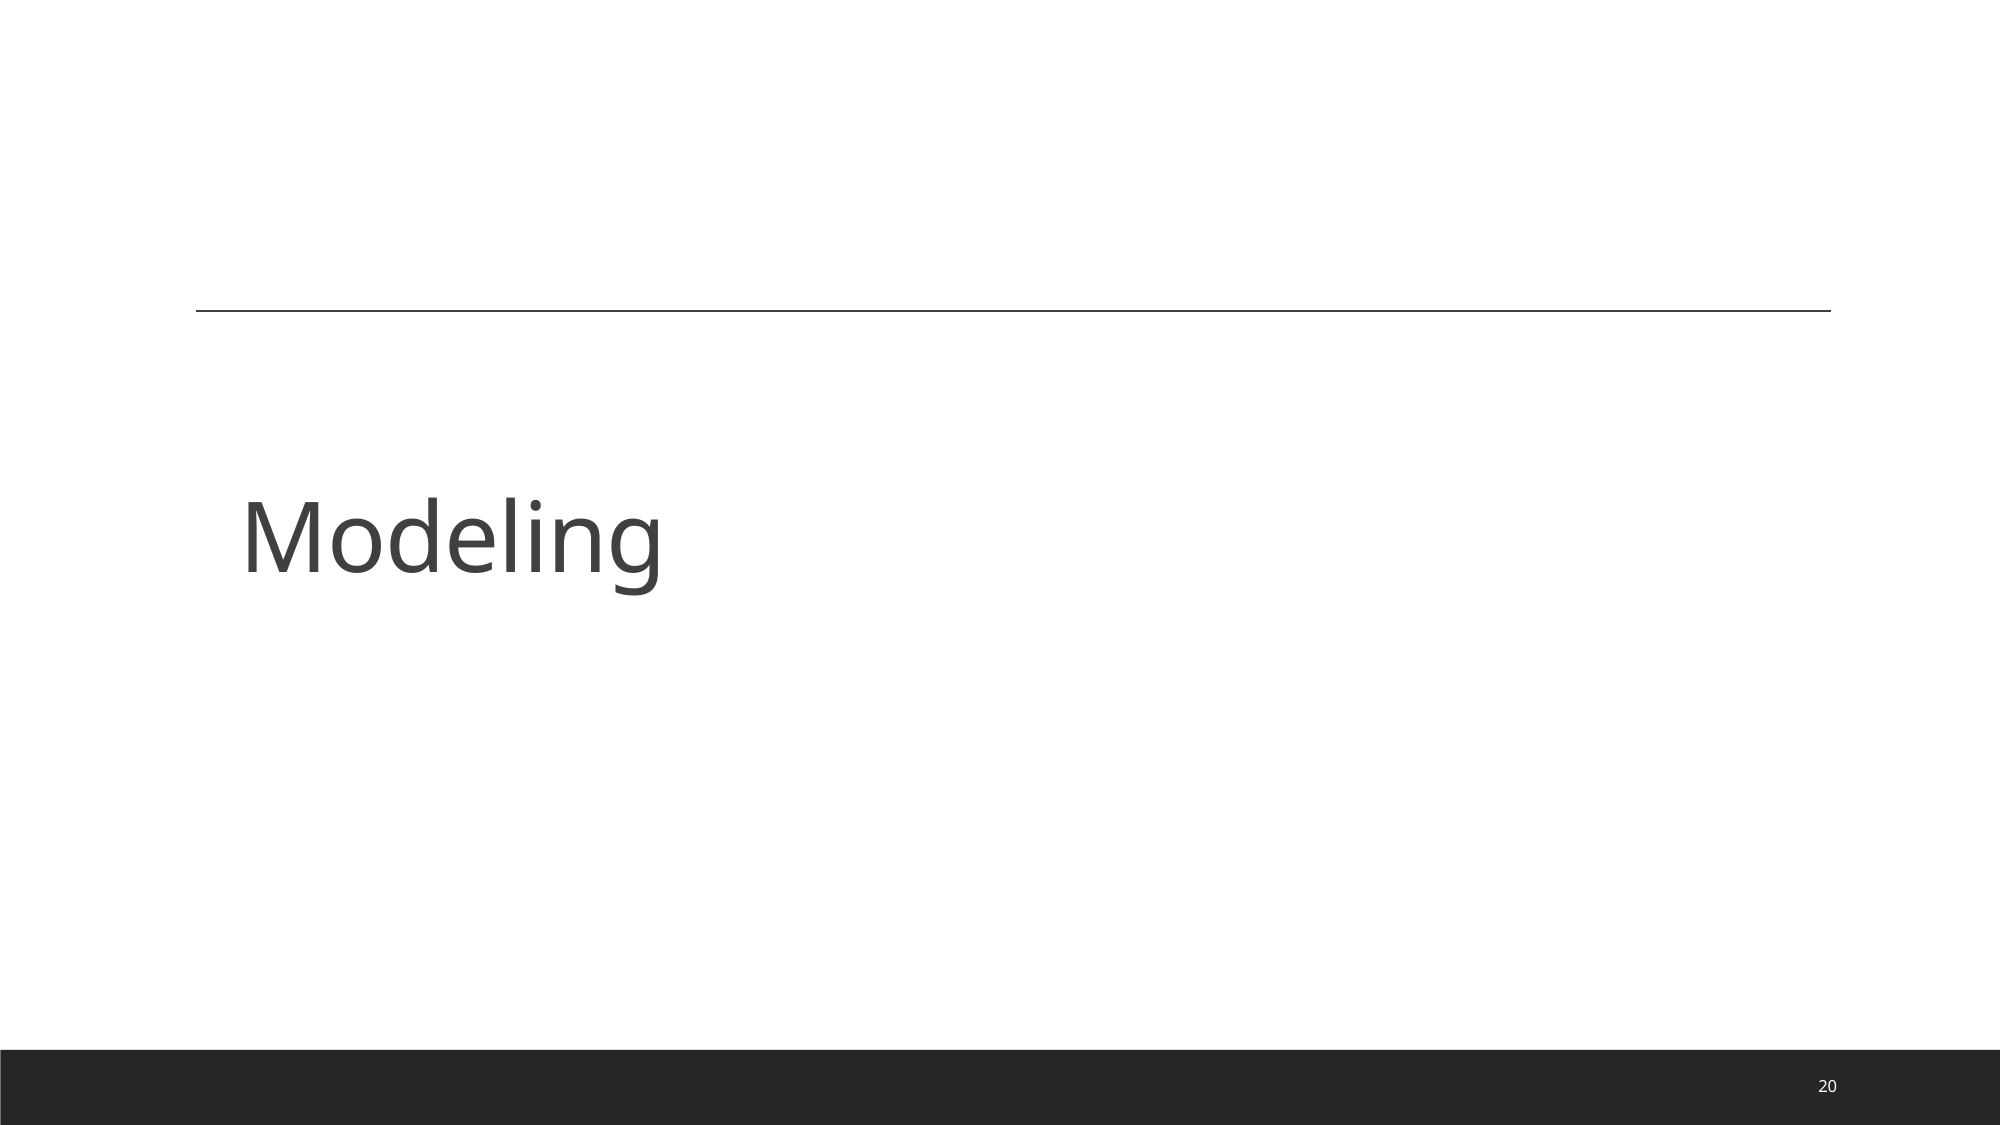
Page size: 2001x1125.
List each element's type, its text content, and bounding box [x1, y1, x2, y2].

title Modeling [224, 363, 1875, 602]
slide_number 20 [1803, 1057, 1932, 1118]
